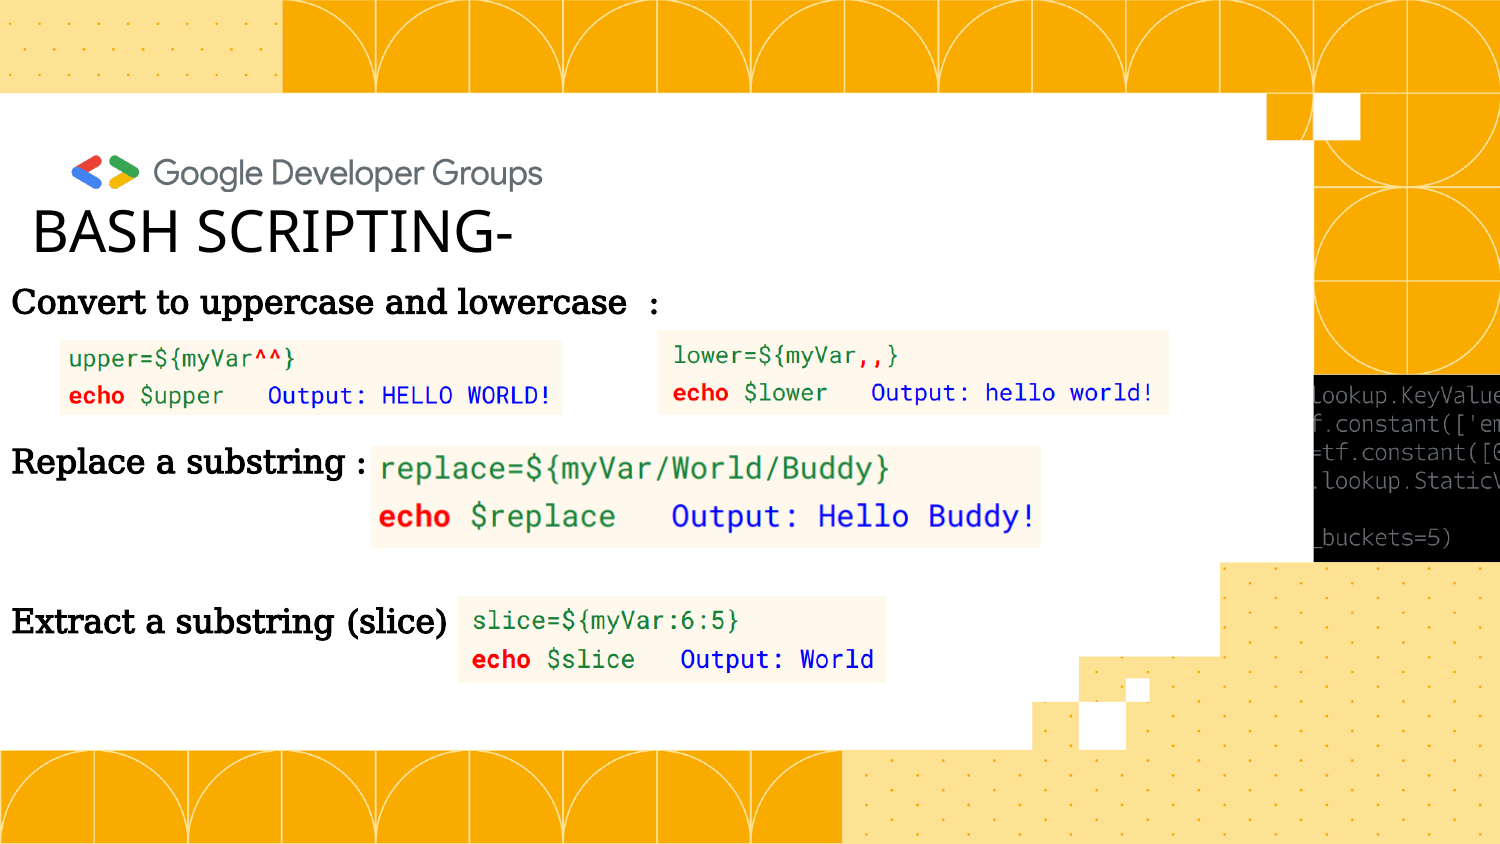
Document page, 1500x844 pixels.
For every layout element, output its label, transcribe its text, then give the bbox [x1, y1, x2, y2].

picture [0, 0, 1500, 844]
text_box BASH SCRIPTING- [16, 187, 1318, 272]
text_box $> Convert to uppercase and lowercase : $> Replace a substring : $> Extract a substring (slice) : [0, 272, 676, 647]
picture [60, 340, 562, 416]
